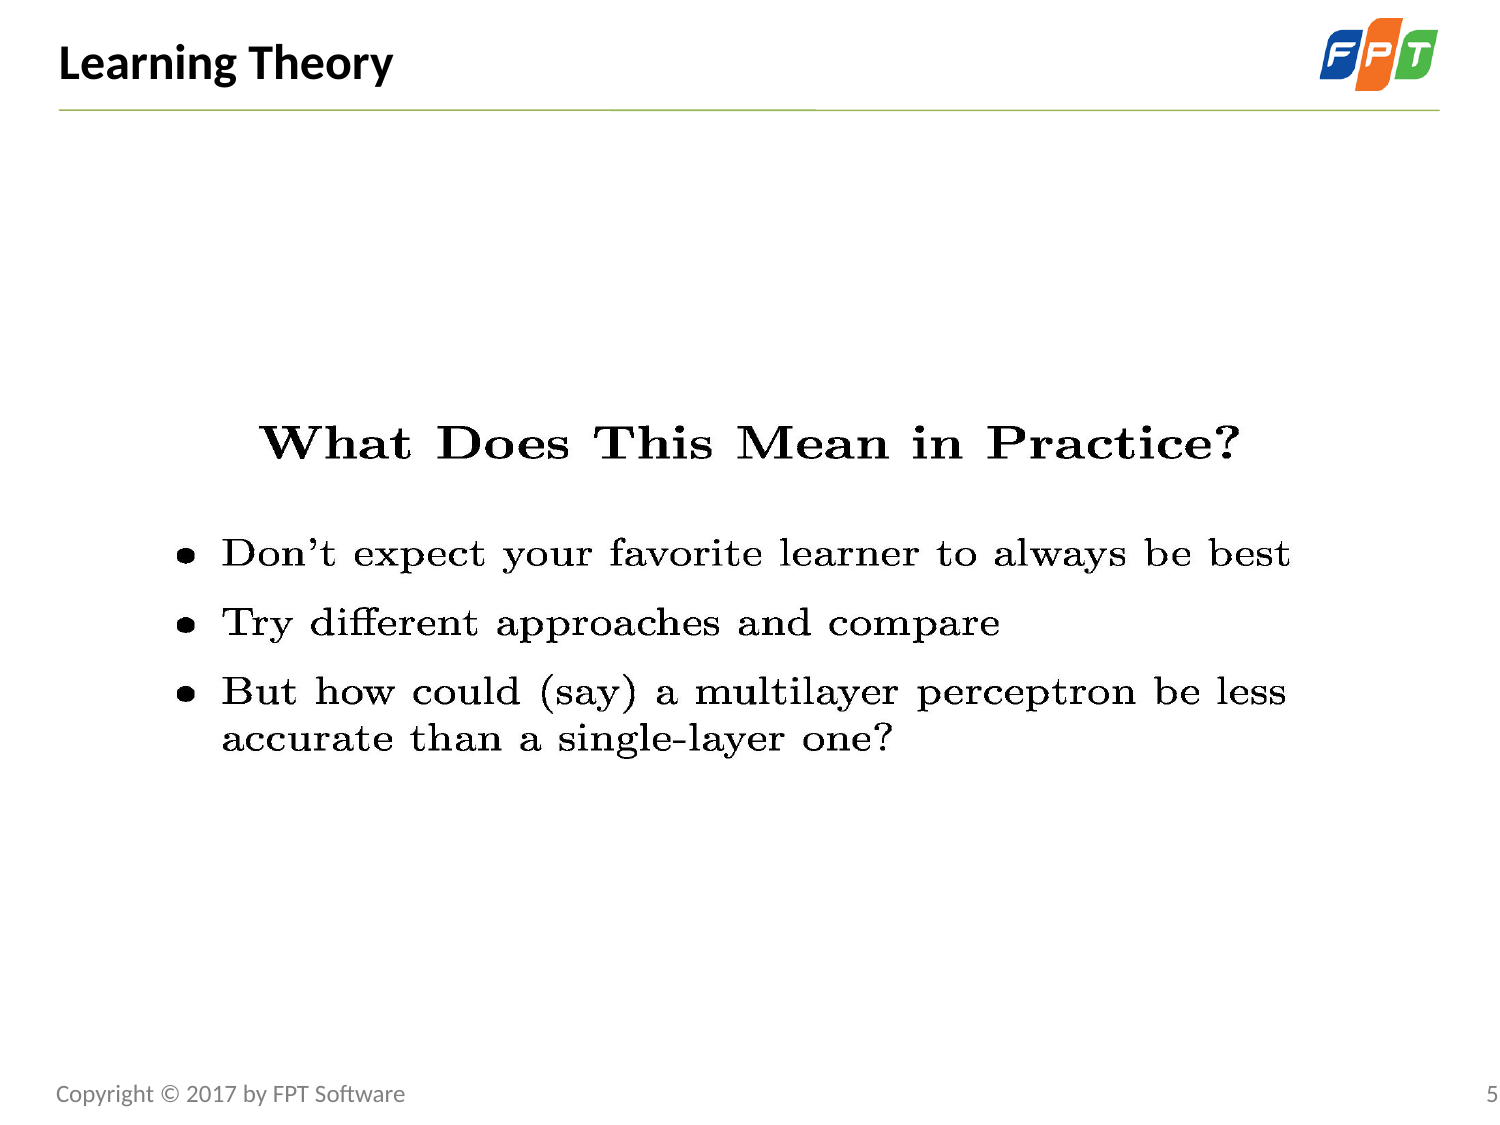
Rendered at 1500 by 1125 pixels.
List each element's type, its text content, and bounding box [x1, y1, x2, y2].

picture [0, 113, 1500, 1081]
text_box Learning Theory [58, 24, 1305, 95]
picture [1317, 16, 1439, 93]
